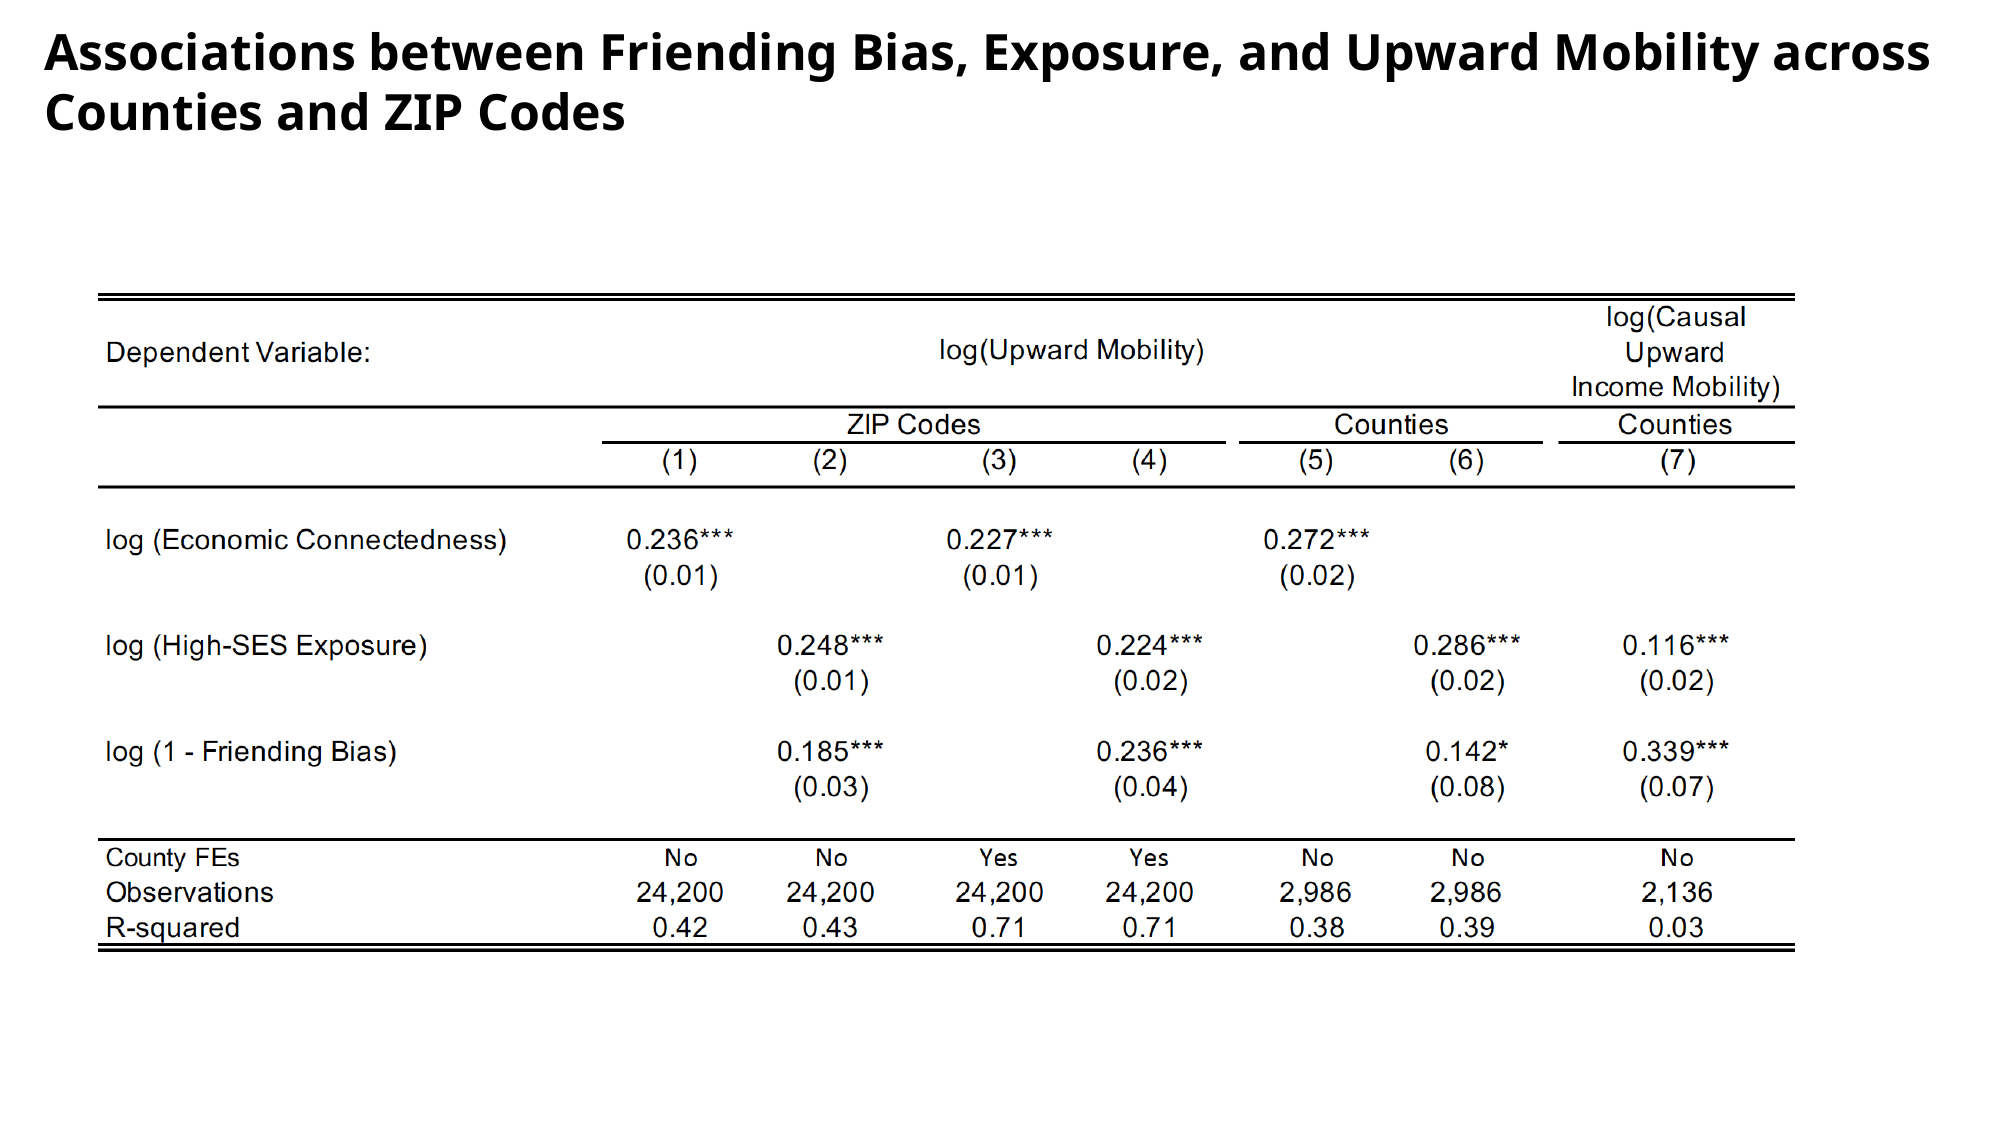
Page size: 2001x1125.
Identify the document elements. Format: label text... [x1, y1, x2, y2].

picture [72, 272, 1835, 969]
text_box Associations between Friending Bias, Exposure, and Upward Mobility across Counties and ZIP Codes [29, 13, 2000, 148]
